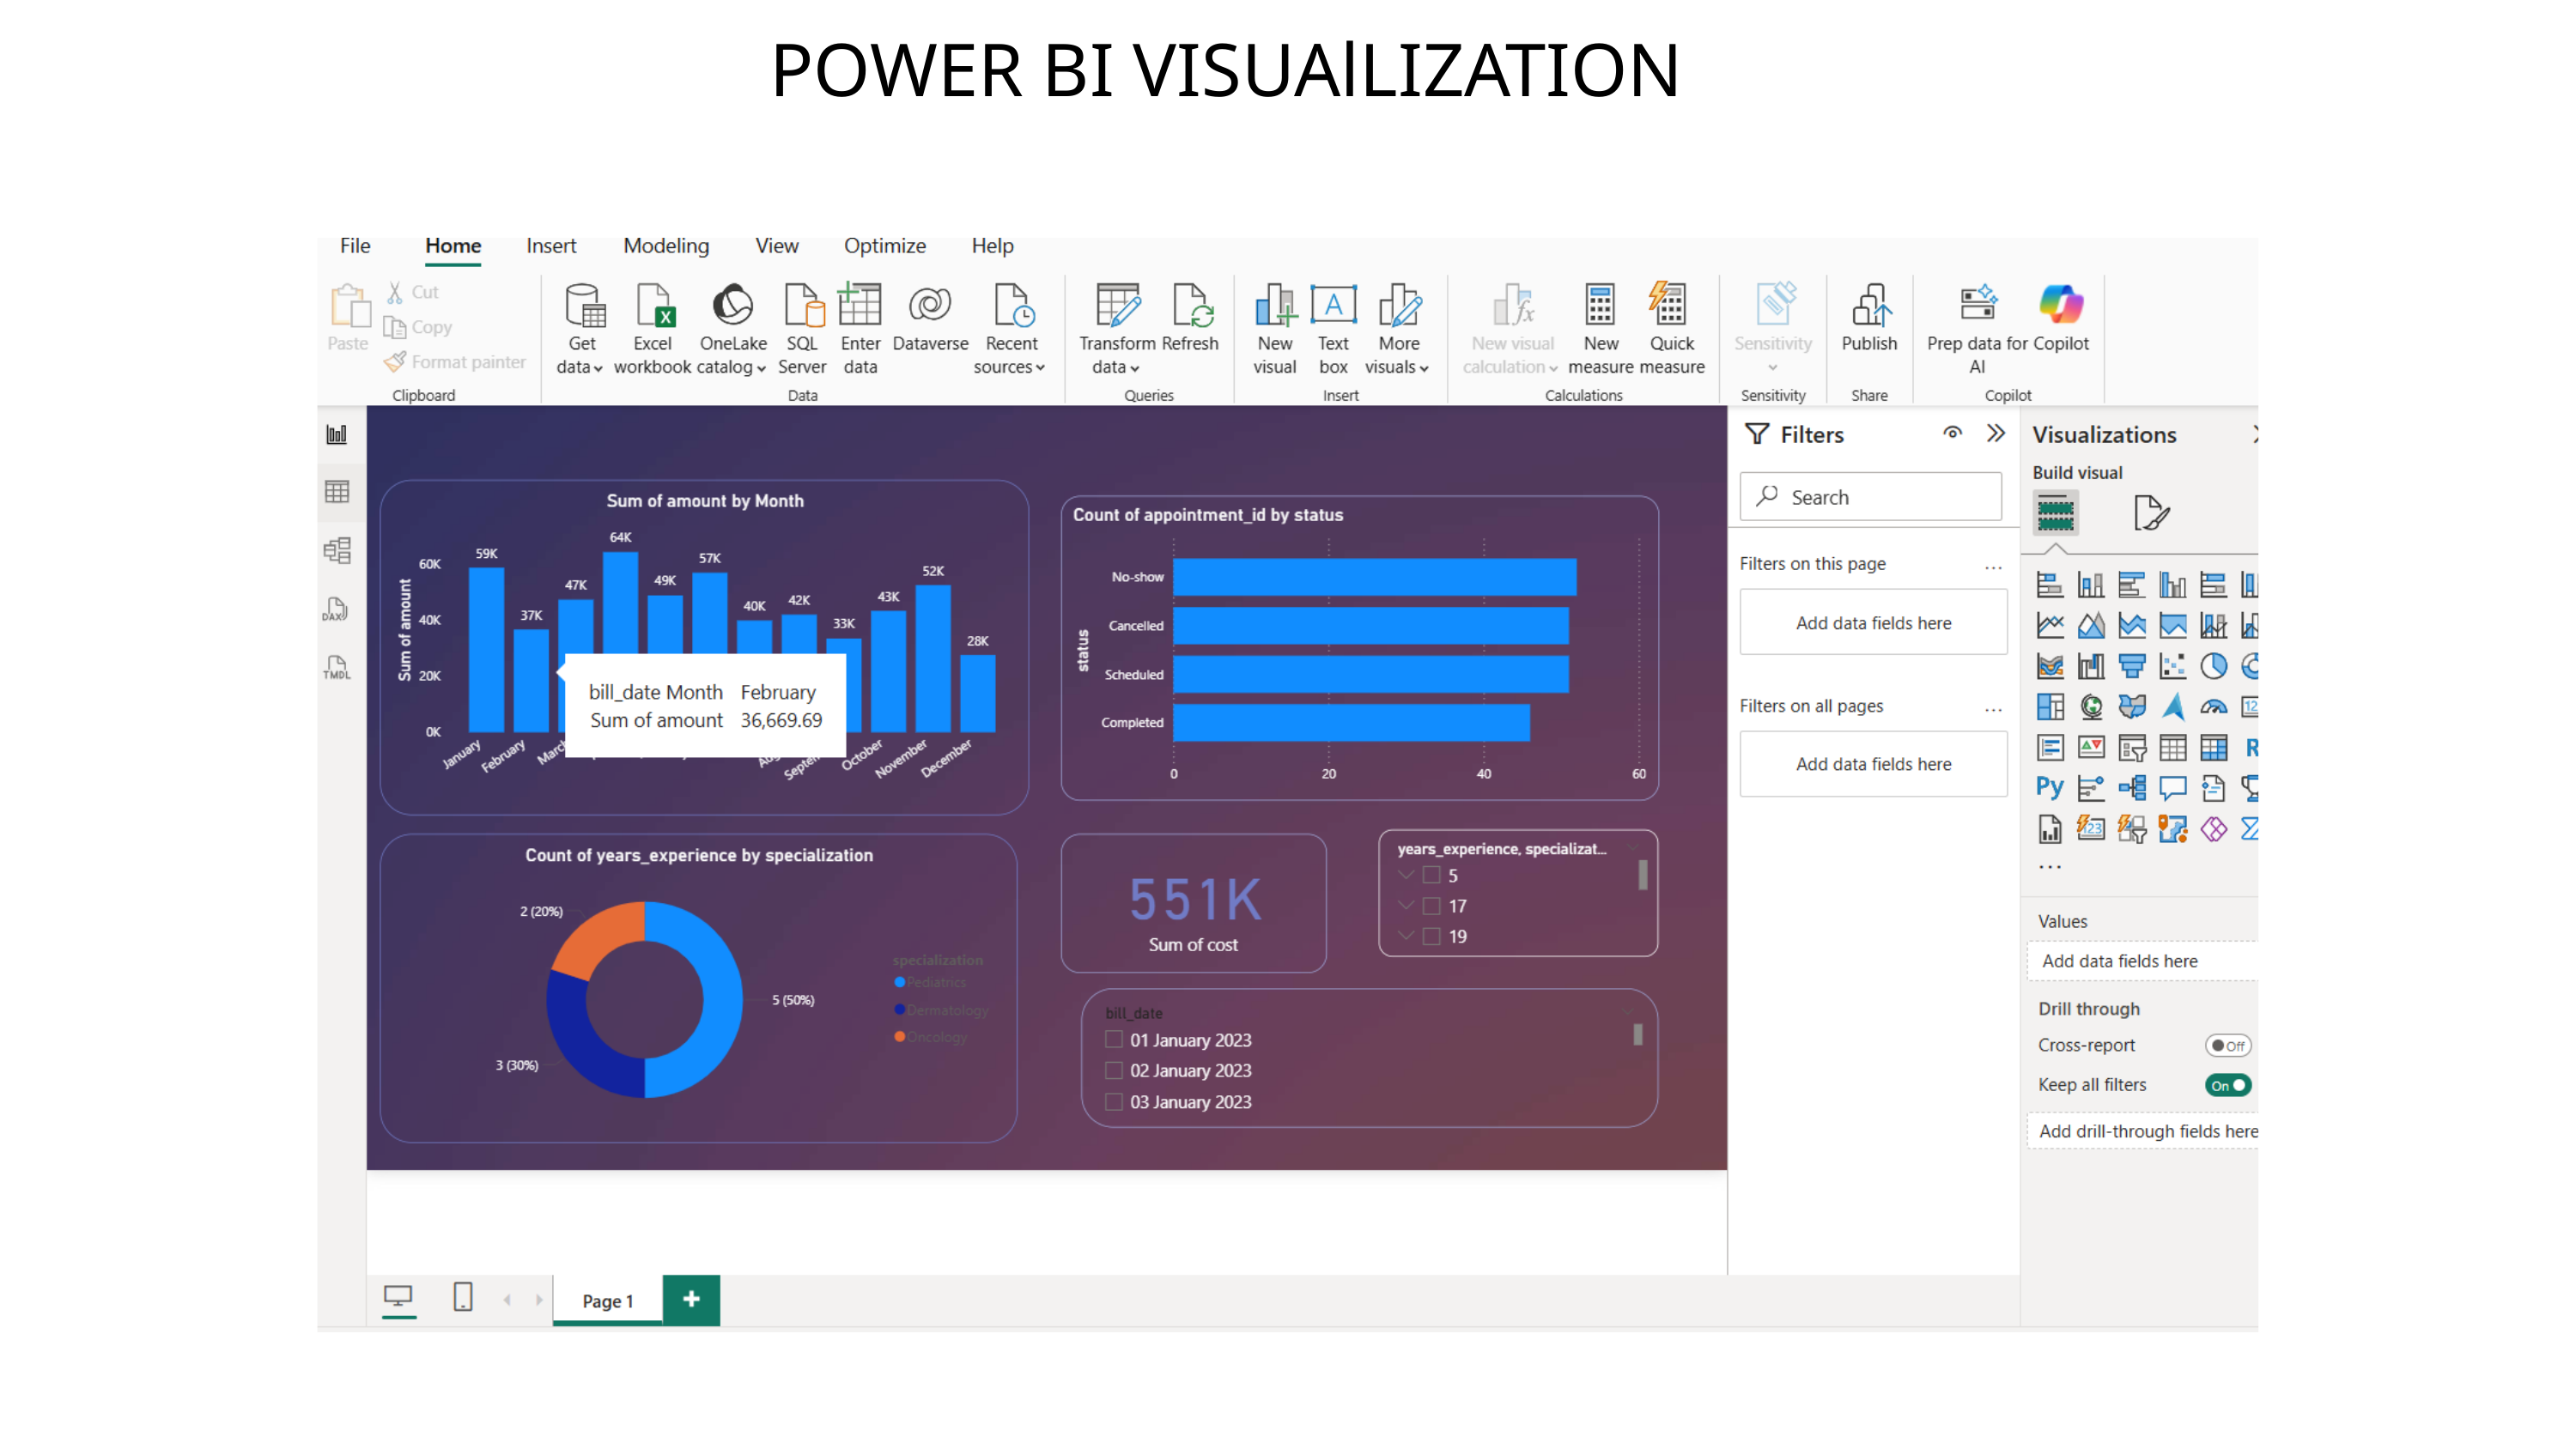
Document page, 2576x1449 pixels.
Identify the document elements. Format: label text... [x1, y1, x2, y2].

text_box POWER BI VISUAlLIZATION [699, 20, 1755, 112]
text_box [317, 238, 2259, 1332]
